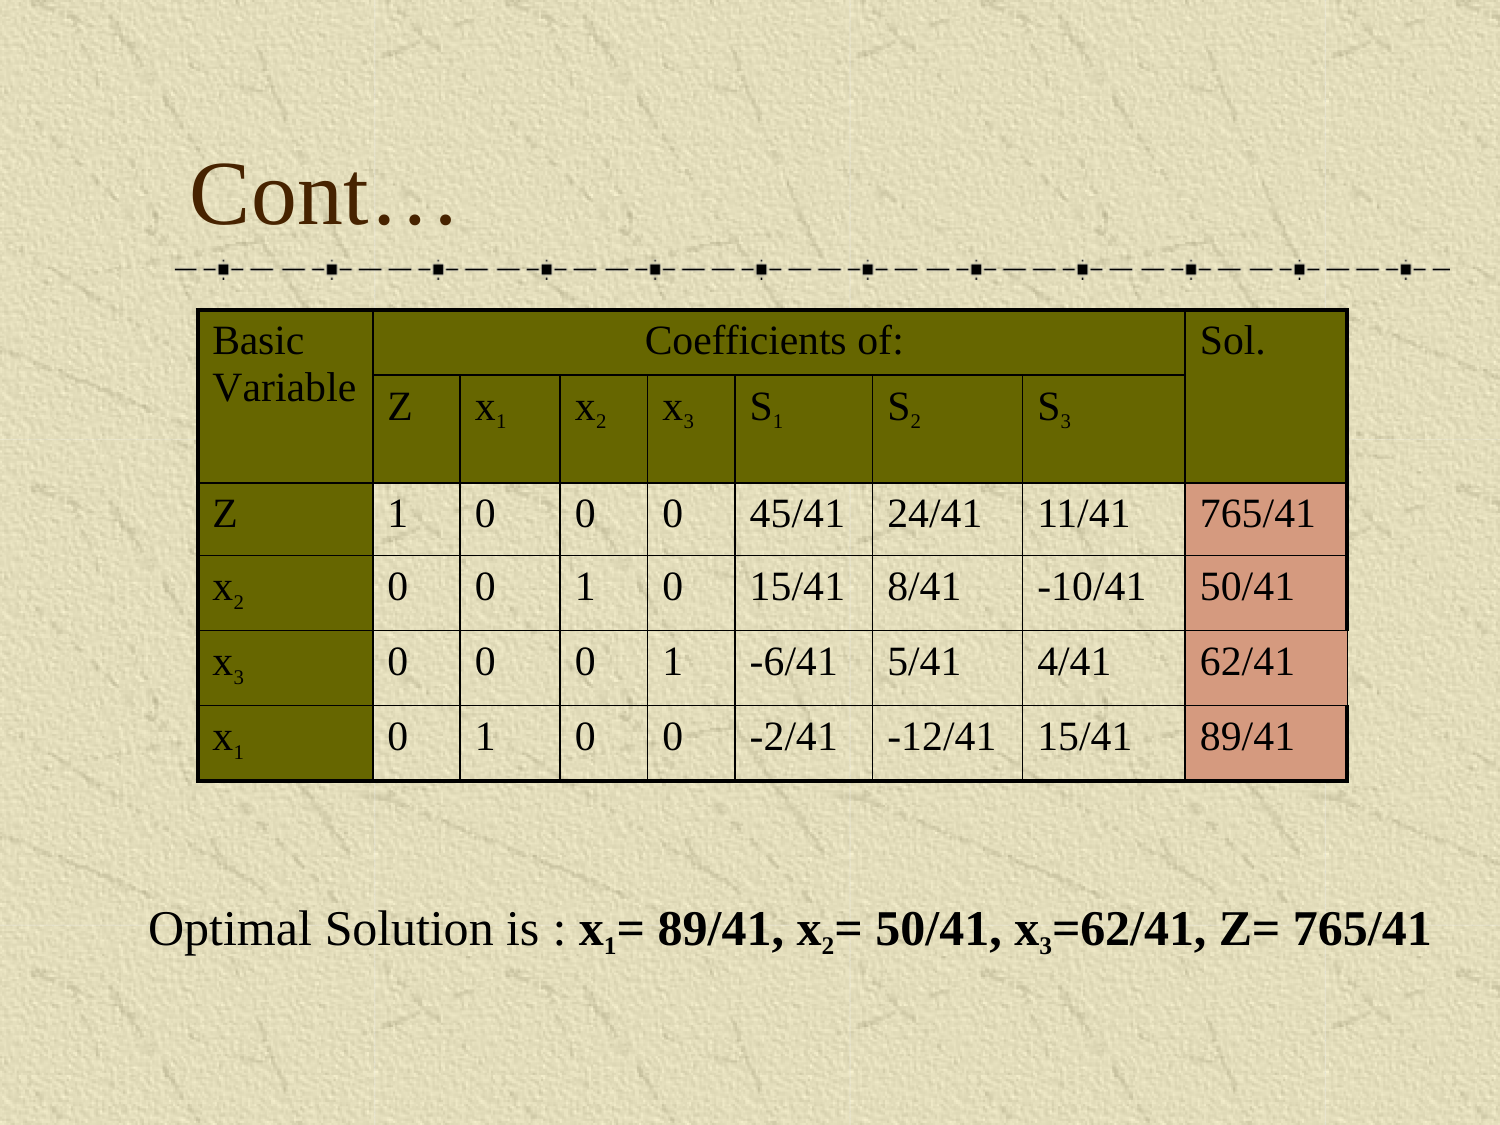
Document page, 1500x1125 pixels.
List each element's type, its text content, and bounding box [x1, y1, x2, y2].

table_cell 4/41 [1023, 631, 1184, 705]
table_cell 15/41 [736, 556, 872, 630]
table_header Coefficients of: [374, 312, 1184, 374]
table_cell x2 [561, 376, 647, 482]
table_cell S1 [736, 376, 872, 482]
table_cell -10/41 [1023, 556, 1184, 630]
table_cell 24/41 [873, 484, 1022, 555]
table_cell 8/41 [873, 556, 1022, 630]
table_cell x2 [200, 556, 372, 630]
table_cell 0 [648, 484, 734, 555]
title Cont… [187, 130, 463, 321]
table_cell 0 [561, 706, 647, 779]
table_cell 0 [461, 556, 559, 630]
table_cell 765/41 [1186, 484, 1345, 555]
table_cell S3 [1023, 376, 1184, 482]
table_cell -2/41 [736, 706, 872, 779]
text_box [174, 258, 187, 280]
table_cell 0 [461, 631, 559, 705]
table_cell 0 [648, 556, 734, 630]
table_cell 0 [648, 706, 734, 779]
text_box [463, 258, 1450, 280]
table_cell 5/41 [873, 631, 1022, 705]
table_cell 45/41 [736, 484, 872, 555]
table_cell S2 [873, 376, 1022, 482]
table_cell 1 [561, 556, 647, 630]
table_header Basic Variable [200, 312, 372, 482]
table_cell -6/41 [736, 631, 872, 705]
text_box [0, 0, 1500, 1125]
table_cell 0 [374, 556, 459, 630]
table_cell 0 [461, 484, 559, 555]
table_cell 15/41 [1023, 706, 1184, 779]
table_cell 0 [561, 631, 647, 705]
table_header Sol. [1186, 312, 1345, 482]
table_cell 1 [648, 631, 734, 705]
table_cell x3 [200, 631, 372, 705]
table_cell 50/41 [1186, 556, 1345, 630]
table_cell 62/41 [1186, 631, 1347, 705]
table_cell x1 [461, 376, 559, 482]
table_cell 11/41 [1023, 484, 1184, 555]
table_cell Z [200, 484, 372, 555]
text_box Optimal Solution is : x1= 89/41, x2= 50/41, x3=62/41, Z= 765/41 [141, 892, 1446, 961]
table_cell 0 [374, 631, 459, 705]
table_cell x3 [648, 376, 734, 482]
table_cell 0 [374, 706, 459, 779]
table_cell x1 [200, 706, 372, 779]
table_cell 89/41 [1186, 706, 1345, 779]
table_cell 1 [461, 706, 559, 779]
table_cell 1 [374, 484, 459, 555]
table_cell -12/41 [873, 706, 1022, 779]
table_cell Z [374, 376, 459, 482]
table_cell 0 [561, 484, 647, 555]
